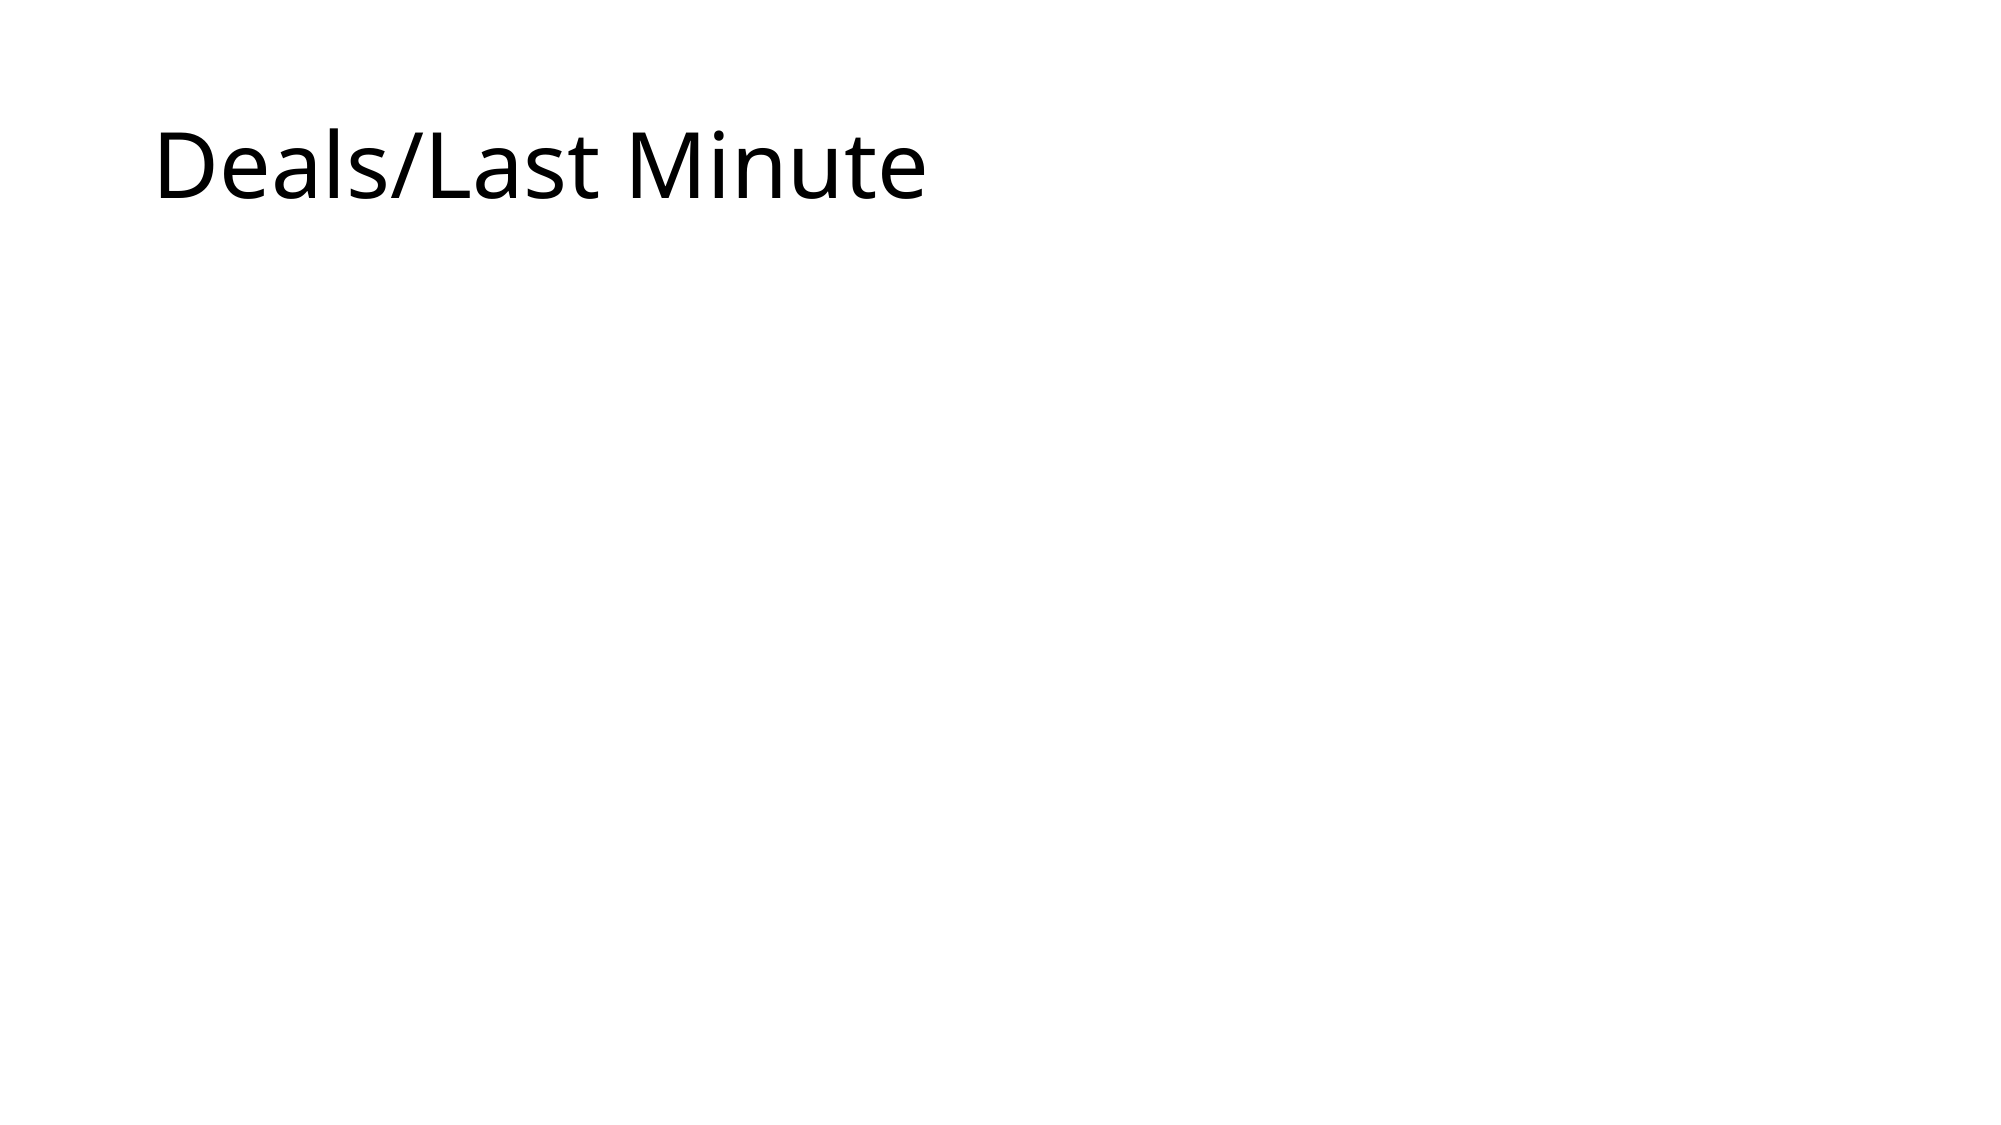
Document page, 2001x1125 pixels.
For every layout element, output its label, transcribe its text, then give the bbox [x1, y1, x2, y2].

title Deals/Last Minute [137, 59, 1863, 278]
